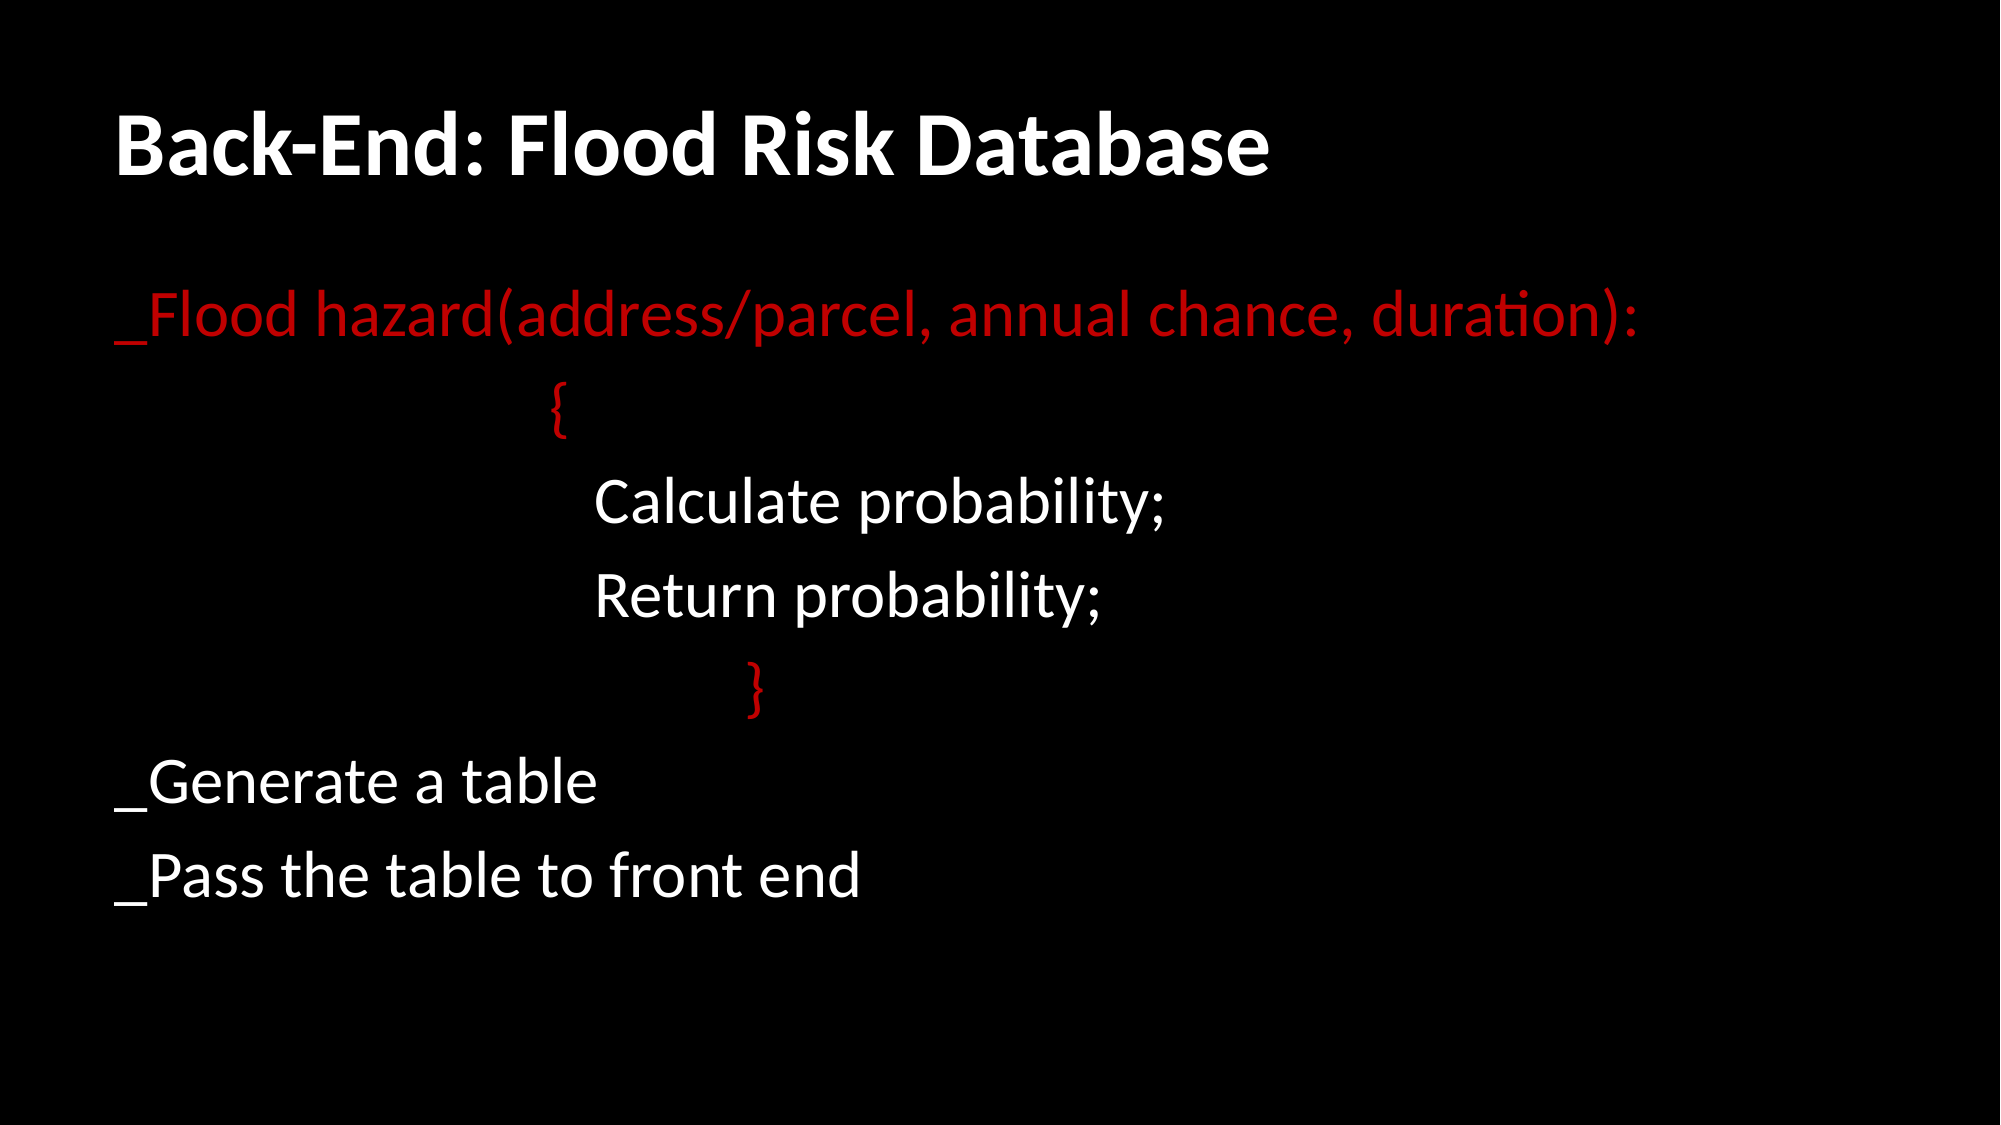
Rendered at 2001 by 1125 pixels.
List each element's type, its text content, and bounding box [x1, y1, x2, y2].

list _Flood hazard(address/parcel, annual chance, duration): { Calculate probability; Return probability; } _Generate a table _Pass the table to front end [99, 262, 1900, 1005]
title Back-End: Flood Risk Database [99, 45, 1900, 233]
